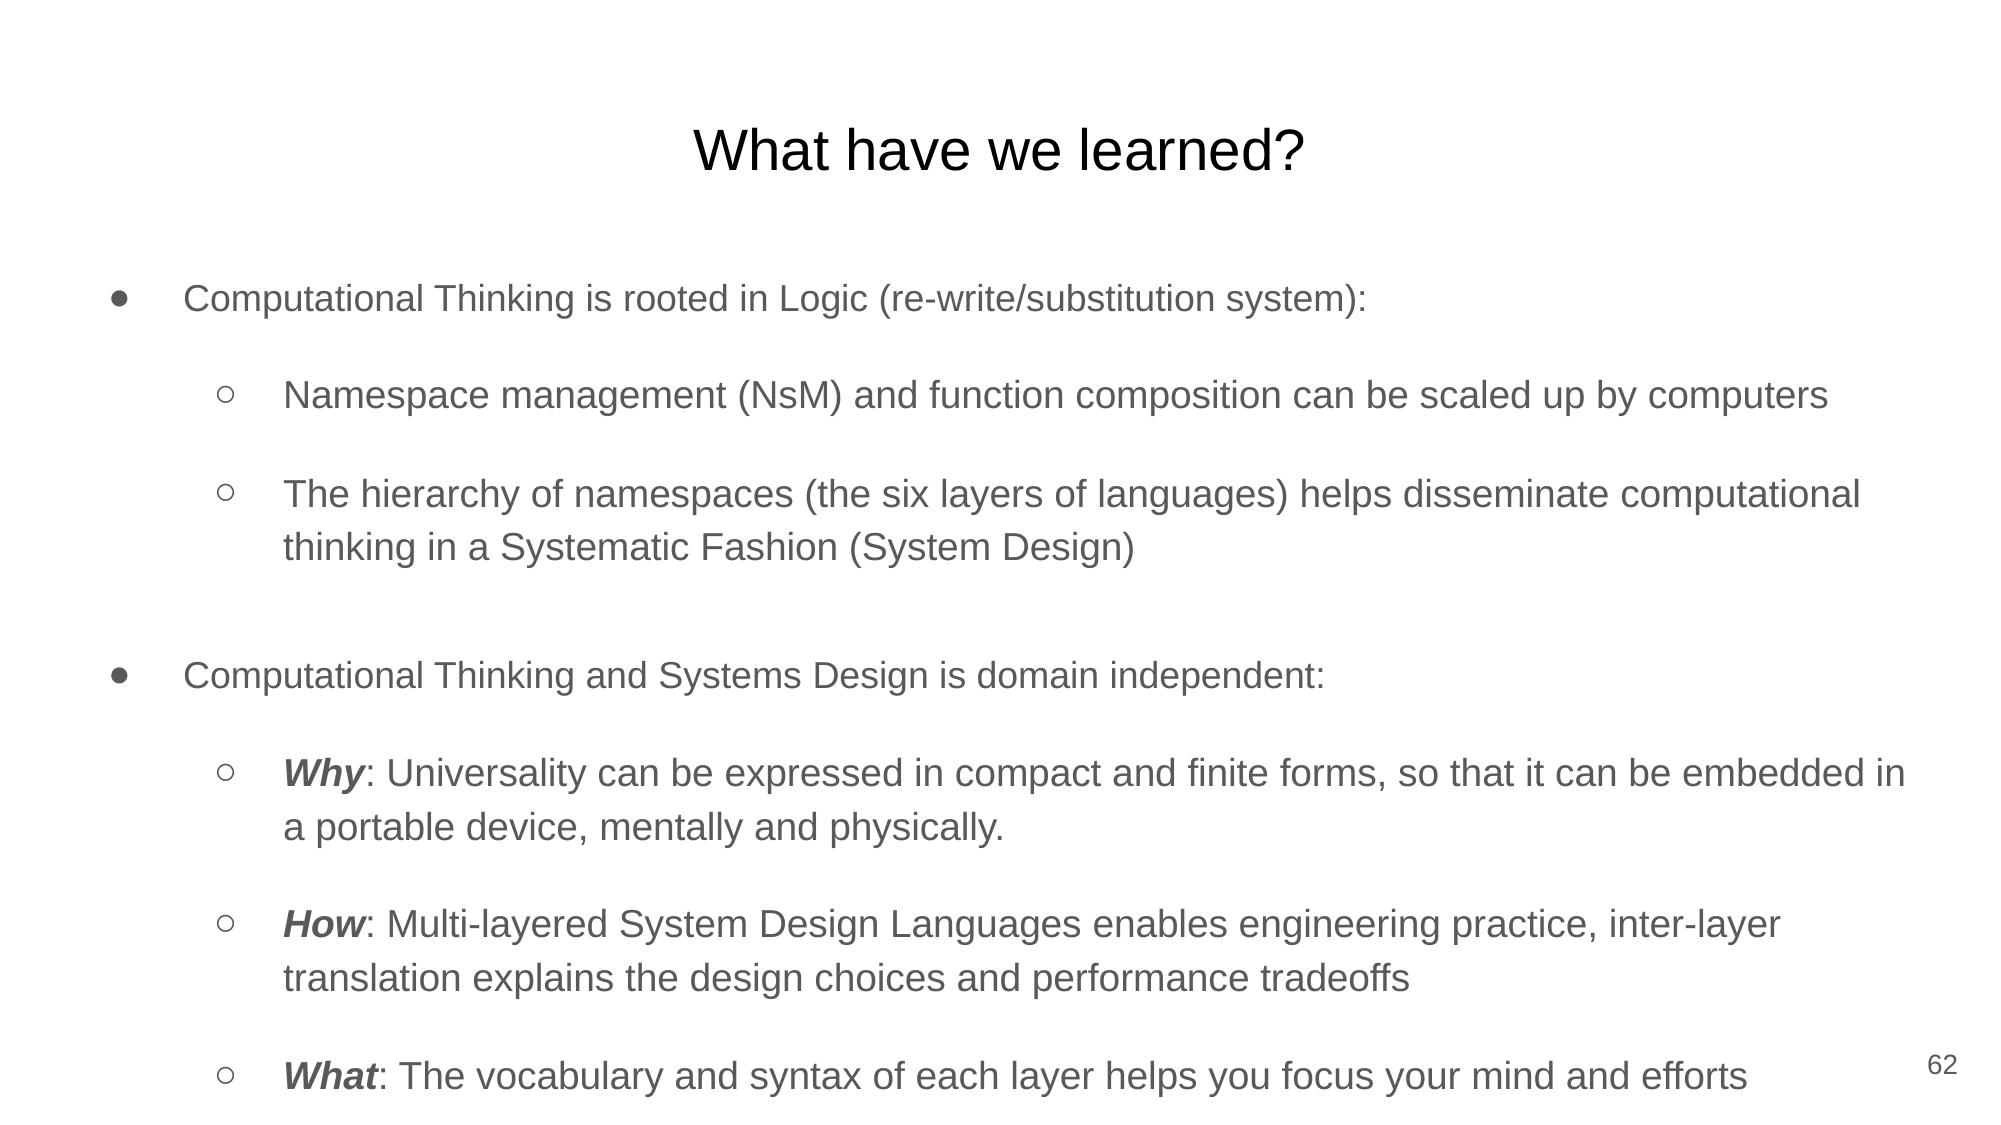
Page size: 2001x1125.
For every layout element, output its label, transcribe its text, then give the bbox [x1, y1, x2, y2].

title What have we learned? [68, 97, 1932, 223]
slide_number 62 [1853, 1019, 1974, 1106]
list Computational Thinking is rooted in Logic (re-write/substitution system): Namespace management (NsM) and function composition can be scaled up by computers The hierarchy of namespaces (the six layers of languages) helps disseminate computational thinking in a Systematic Fashion (System Design) Computational Thinking and Systems Design is domain independent: Why: Universality can be expressed in compact and finite forms, so that it can be embedded in a portable device, mentally and physically. How: Multi-layered System Design Languages enables engineering practice, inter-layer translation explains the design choices and performance tradeoffs What: The vocabulary and syntax of each layer helps you focus your mind and efforts [68, 252, 1932, 1075]
